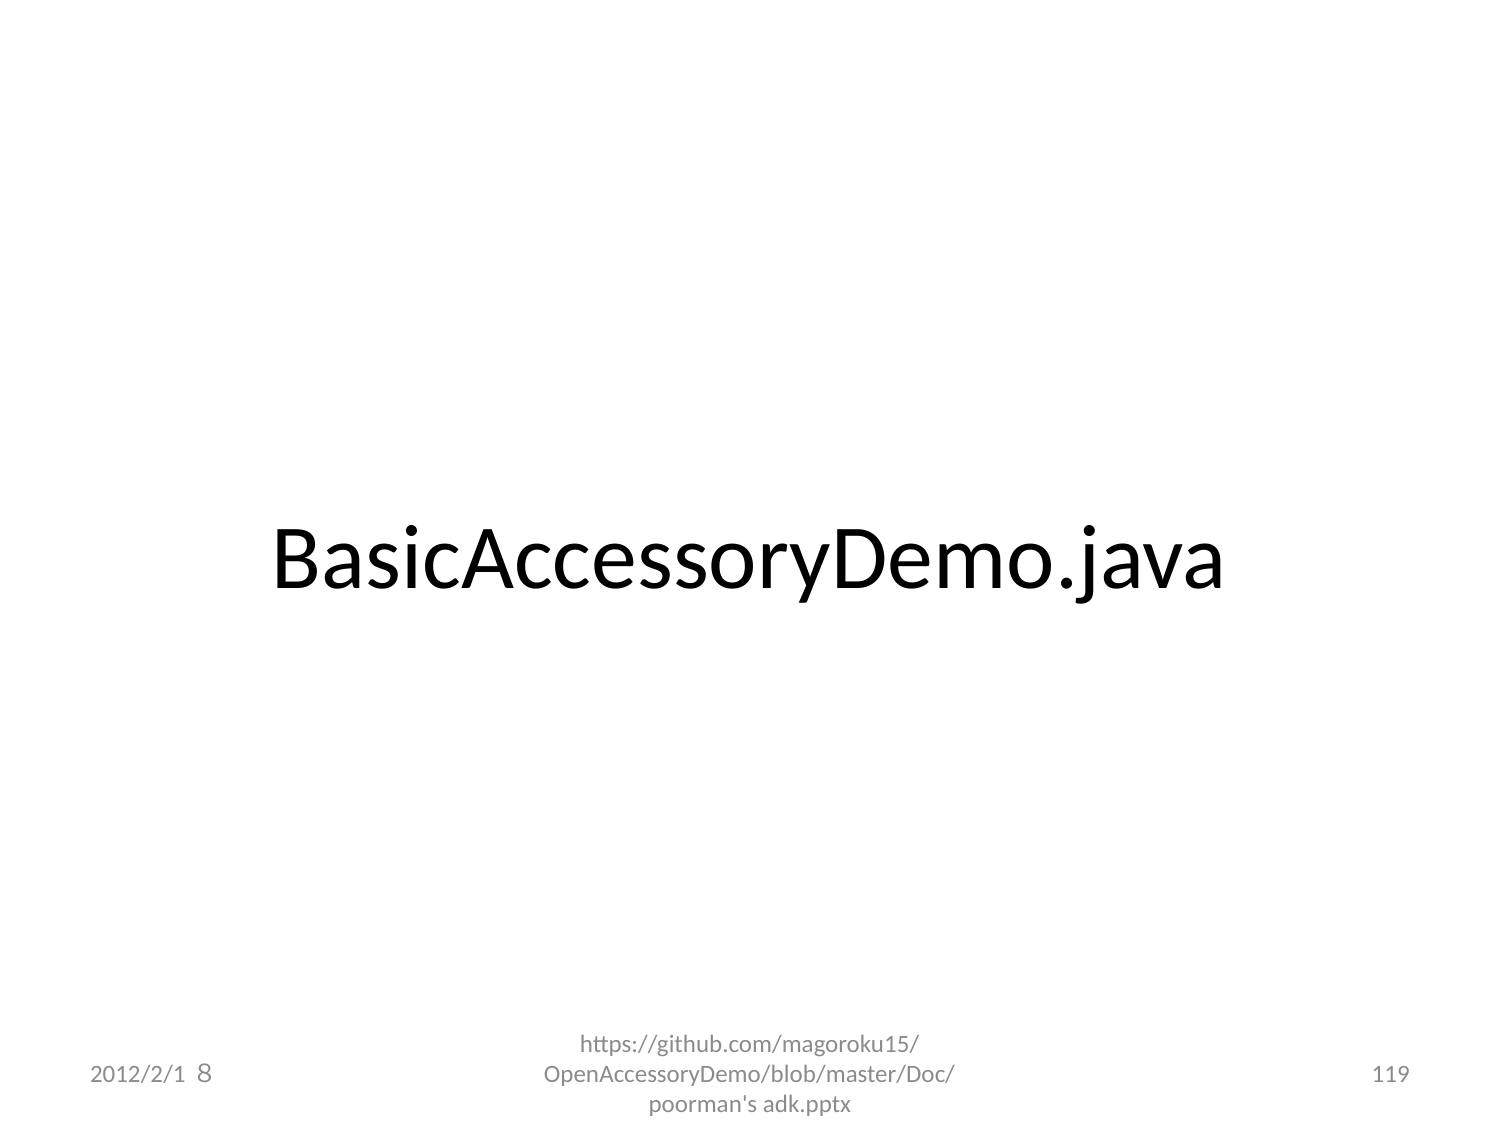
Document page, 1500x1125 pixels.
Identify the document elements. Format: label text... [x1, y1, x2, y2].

title BasicAccessoryDemo.java [75, 457, 1425, 646]
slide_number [75, 1042, 425, 1103]
footer https://github.com/magoroku15/OpenAccessoryDemo/blob/master/Doc/poorman's adk.pptx [512, 1042, 988, 1103]
slide_number 119 [1074, 1042, 1425, 1103]
